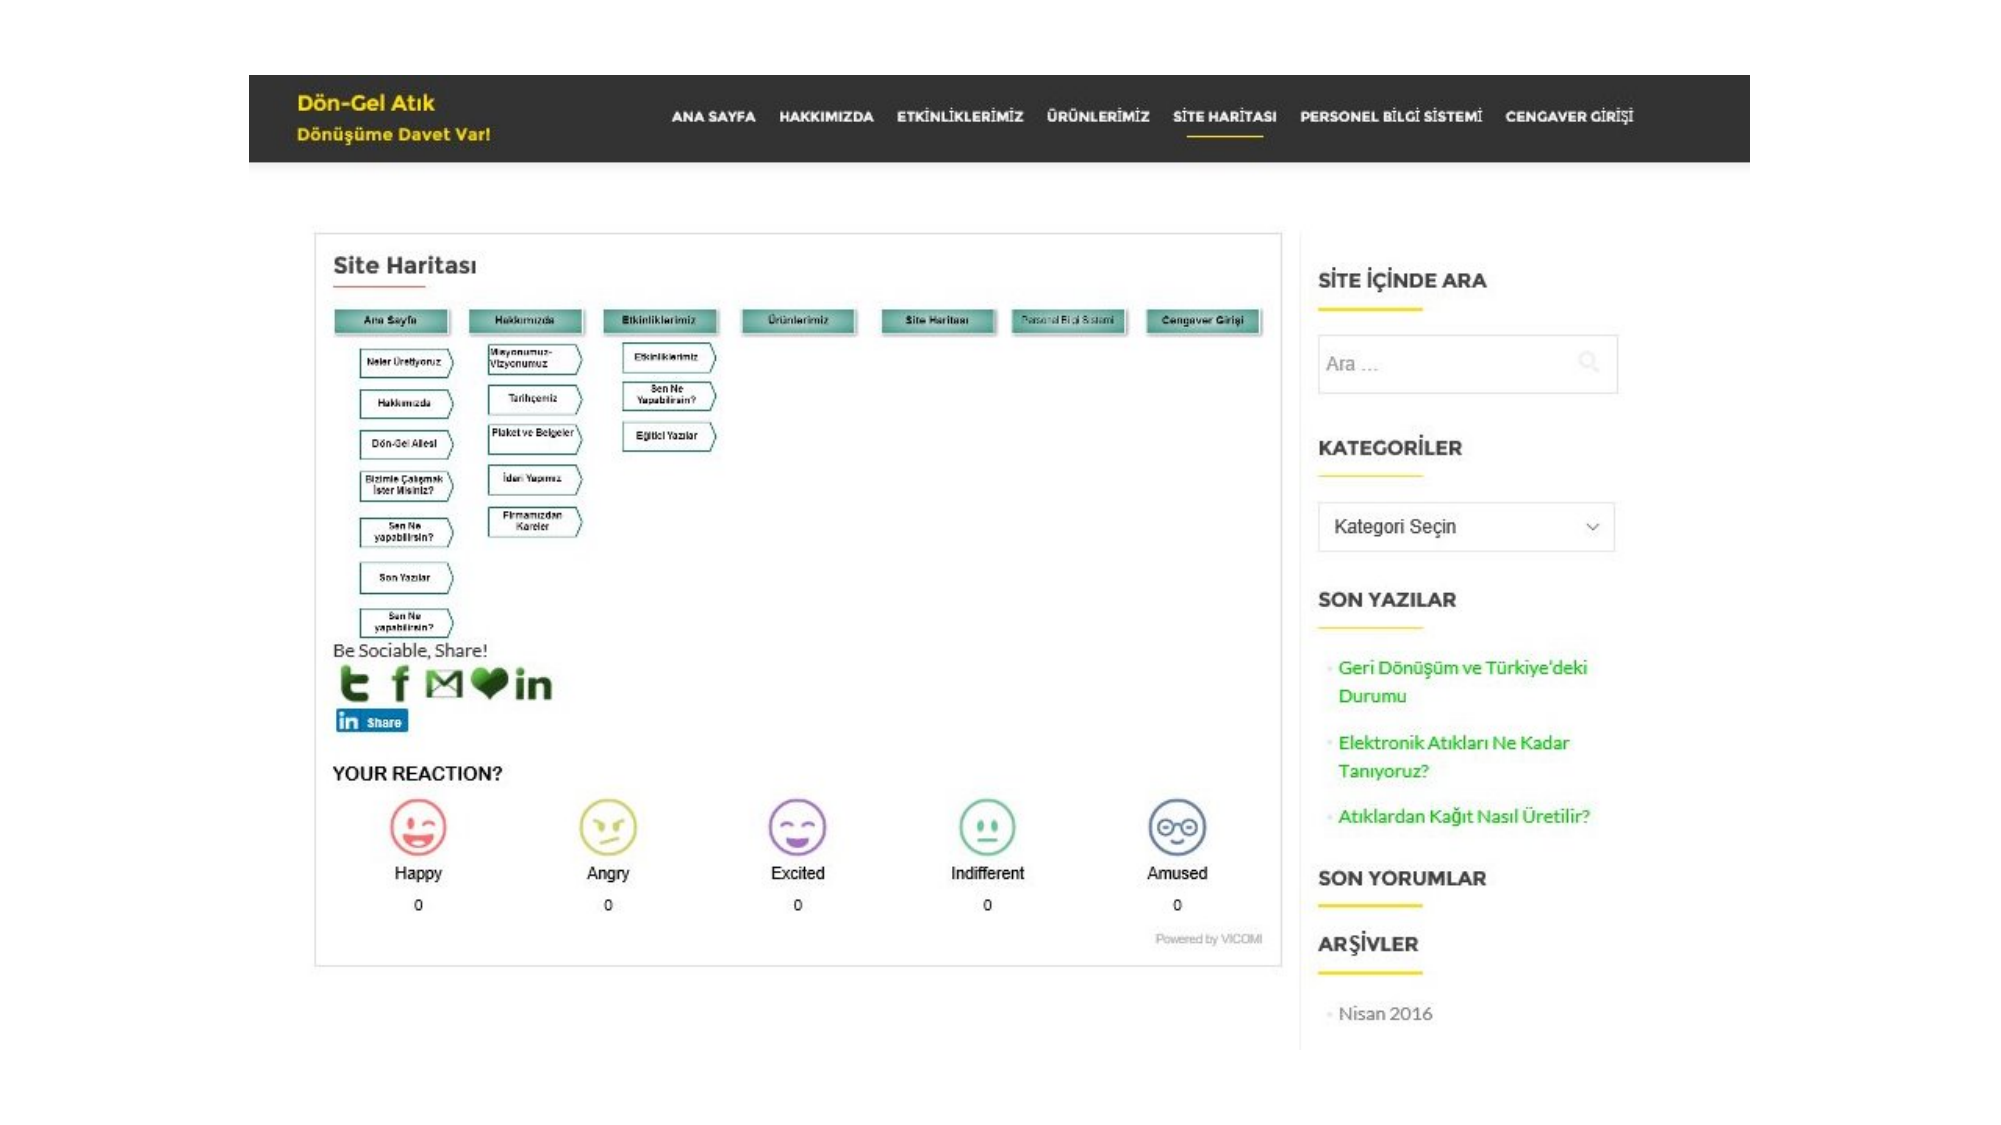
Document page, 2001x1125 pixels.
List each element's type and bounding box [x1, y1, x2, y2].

picture [249, 75, 1750, 1050]
